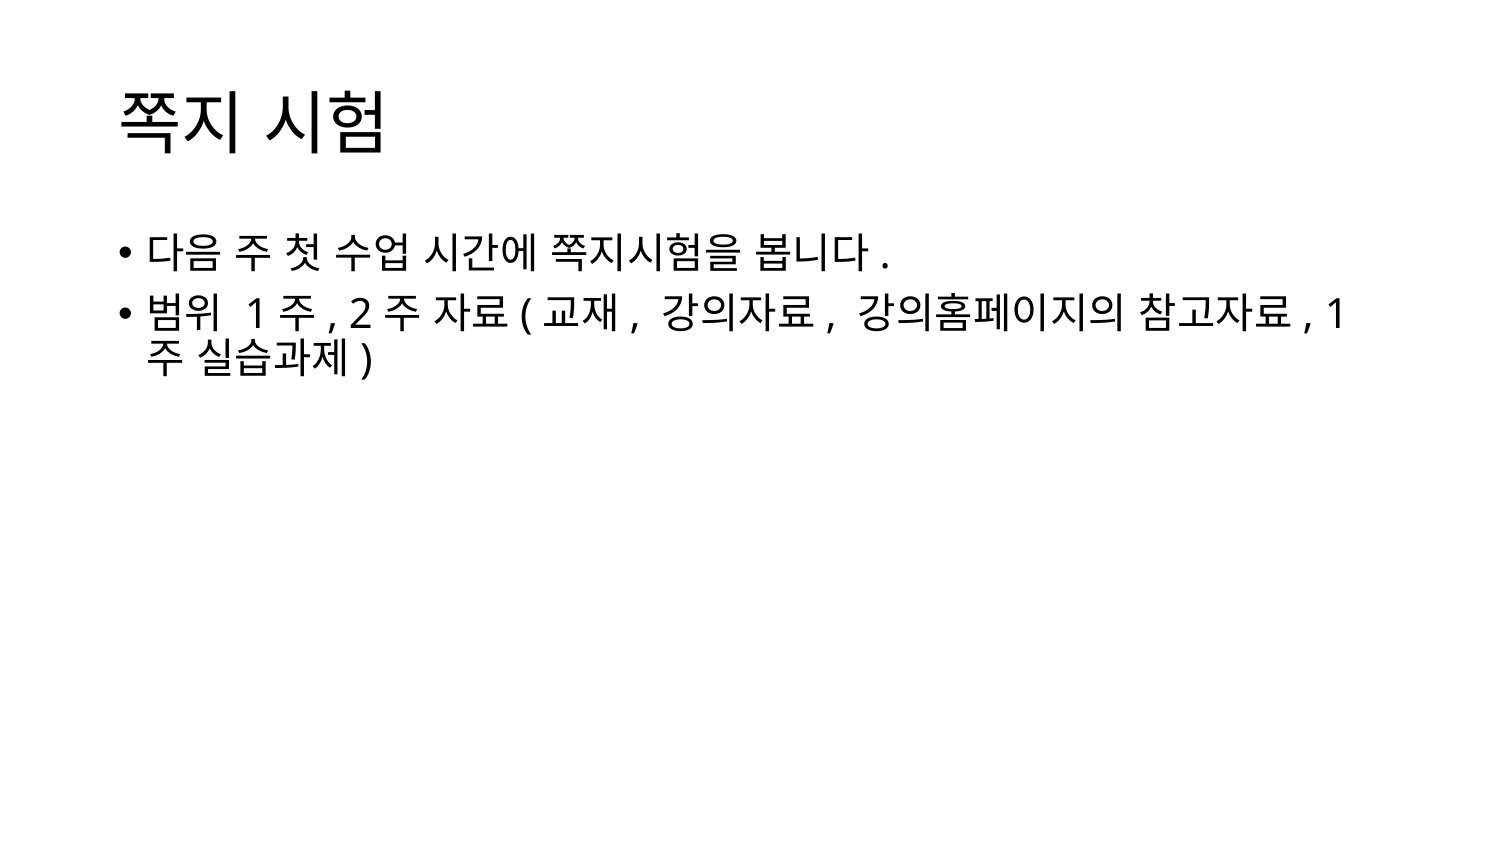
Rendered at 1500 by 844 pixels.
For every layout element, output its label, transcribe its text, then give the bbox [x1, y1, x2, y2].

title 쪽지 시험 [103, 44, 1397, 208]
list 다음 주 첫 수업 시간에 쪽지시험을 봅니다. 범위 1주, 2주 자료(교재, 강의자료, 강의홈페이지의 참고자료, 1주 실습과제) [103, 224, 1397, 760]
